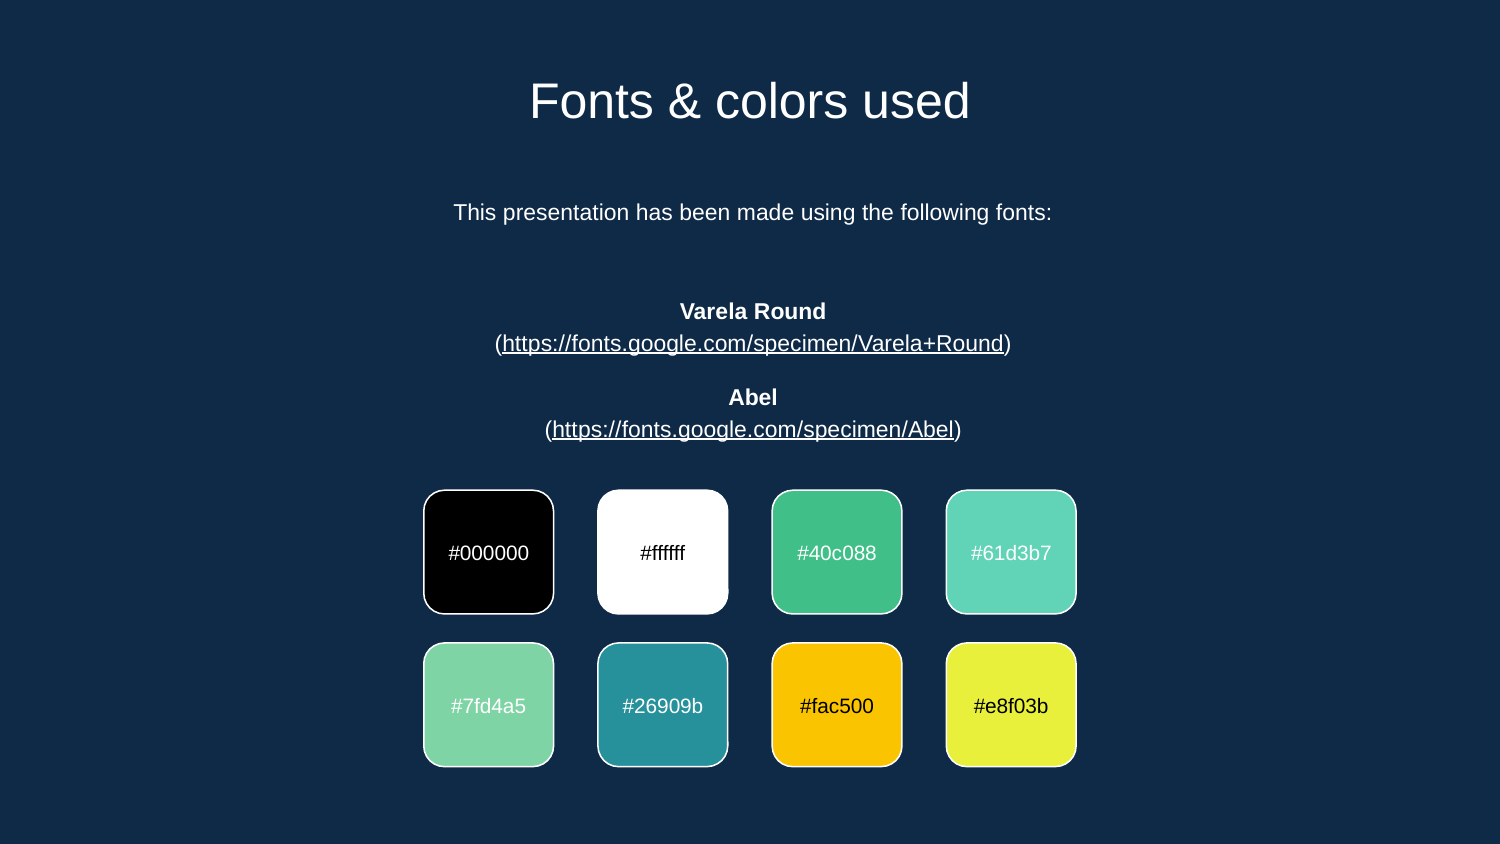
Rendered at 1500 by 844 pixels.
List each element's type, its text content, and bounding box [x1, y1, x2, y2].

text_box [423, 589, 554, 614]
text_box [423, 490, 554, 515]
text_box #26909b [597, 668, 728, 741]
text_box #fac500 [772, 668, 902, 741]
text_box [423, 741, 554, 767]
text_box [597, 741, 728, 767]
text_box [597, 642, 728, 668]
title Fonts & colors used [171, 53, 1328, 133]
text_box [772, 642, 902, 668]
text_box [946, 741, 1077, 767]
text_box [772, 741, 902, 767]
text_box [946, 589, 1077, 614]
text_box #ffffff [597, 515, 728, 589]
text_box #40c088 [772, 515, 902, 589]
text_box #61d3b7 [946, 515, 1077, 589]
text_box [423, 642, 554, 668]
text_box #7fd4a5 [423, 668, 554, 741]
text_box This presentation has been made using the following fonts: [175, 178, 1332, 251]
text_box [597, 490, 728, 515]
text_box #000000 [423, 515, 554, 589]
text_box [772, 589, 902, 614]
text_box [597, 589, 728, 614]
text_box [946, 490, 1077, 515]
text_box [946, 642, 1077, 668]
text_box [772, 490, 902, 515]
text_box Varela Round (https://fonts.google.com/specimen/Varela+Round) Abel (https://fonts.google.com/specimen/Abel) [175, 264, 1332, 470]
text_box #e8f03b [946, 668, 1077, 741]
